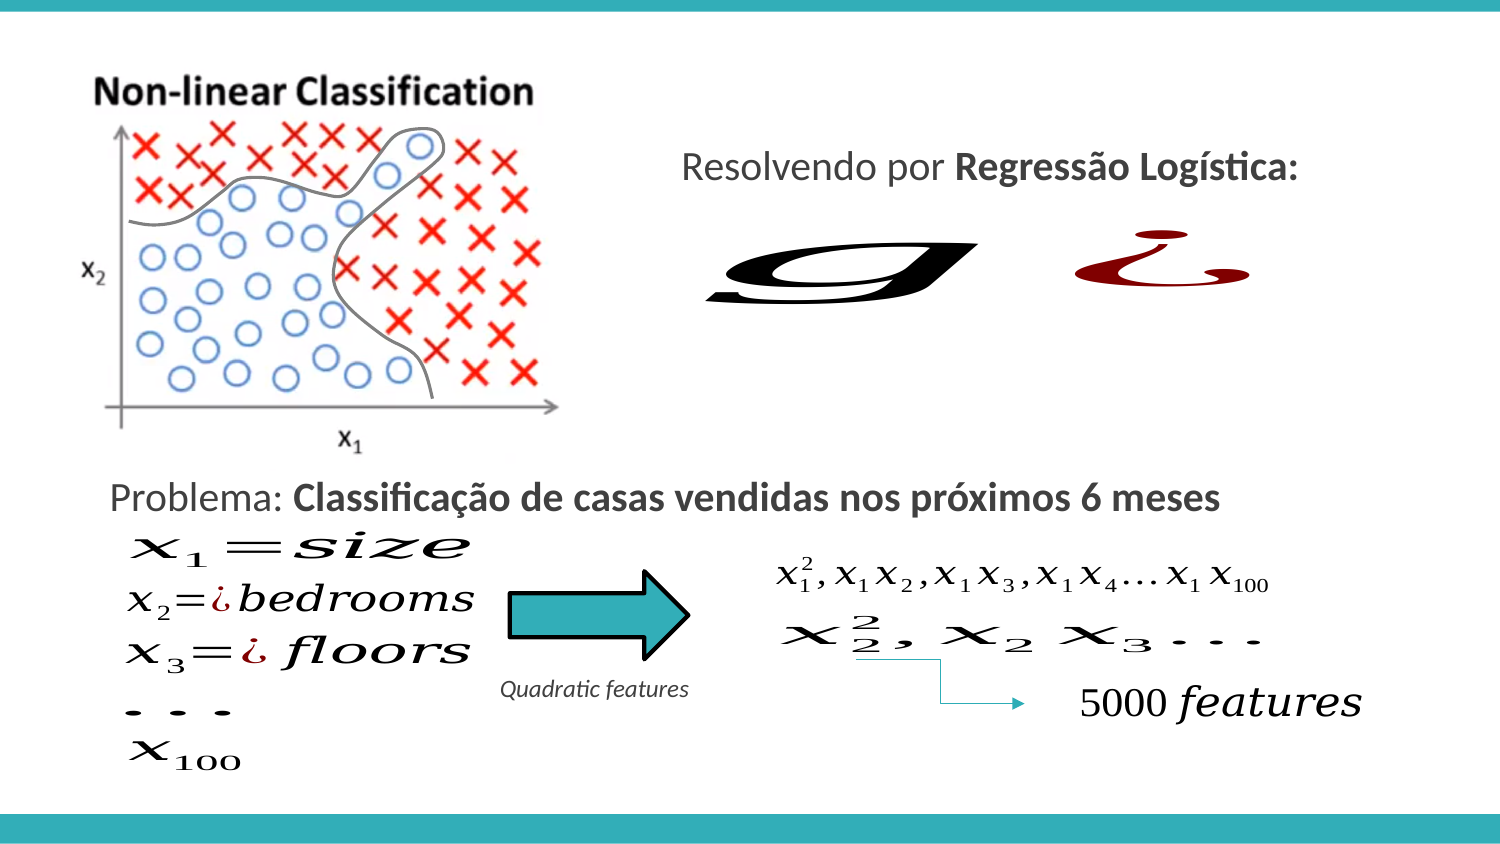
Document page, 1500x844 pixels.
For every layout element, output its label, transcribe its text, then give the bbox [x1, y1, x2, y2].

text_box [855, 659, 1025, 704]
text_box Problema: Classificação de casas vendidas nos próximos 6 meses [94, 444, 1294, 544]
picture [52, 48, 596, 471]
text_box Resolvendo por Regressão Logística: [666, 114, 1336, 214]
text_box Quadratic features [485, 674, 714, 700]
text_box [507, 569, 691, 662]
